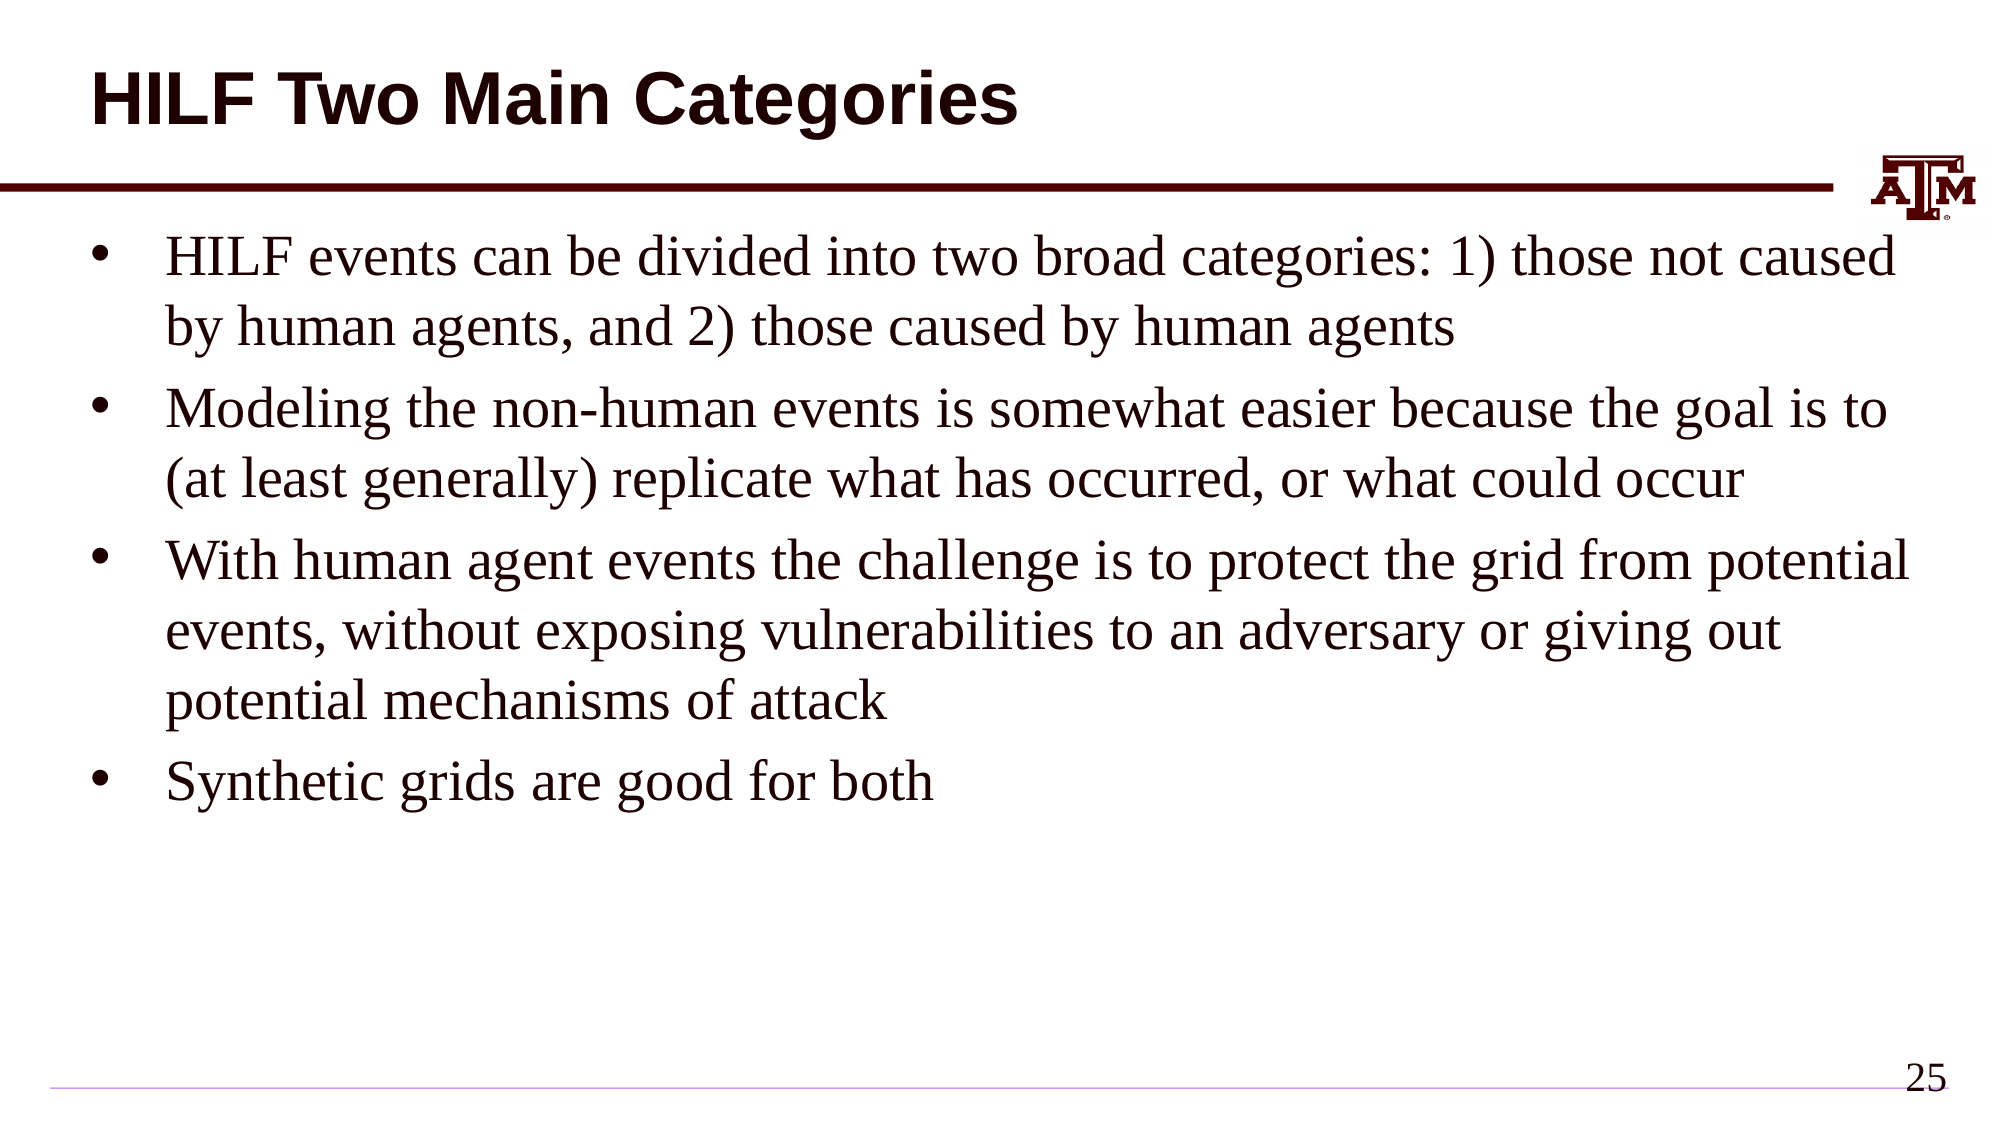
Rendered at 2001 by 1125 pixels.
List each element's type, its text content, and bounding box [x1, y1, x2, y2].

picture [1856, 137, 1990, 238]
slide_number 24 [1862, 1037, 1963, 1113]
title HILF Two Main Categories [74, 12, 1909, 188]
list HILF events can be divided into two broad categories: 1) those not caused by human agents, and 2) those caused by human agents Modeling the non-human events is somewhat easier because the goal is to (at least generally) replicate what has occurred, or what could occur With human agent events the challenge is to protect the grid from potential events, without exposing vulnerabilities to an adversary or giving out potential mechanisms of attack Synthetic grids are good for both [74, 209, 1929, 823]
